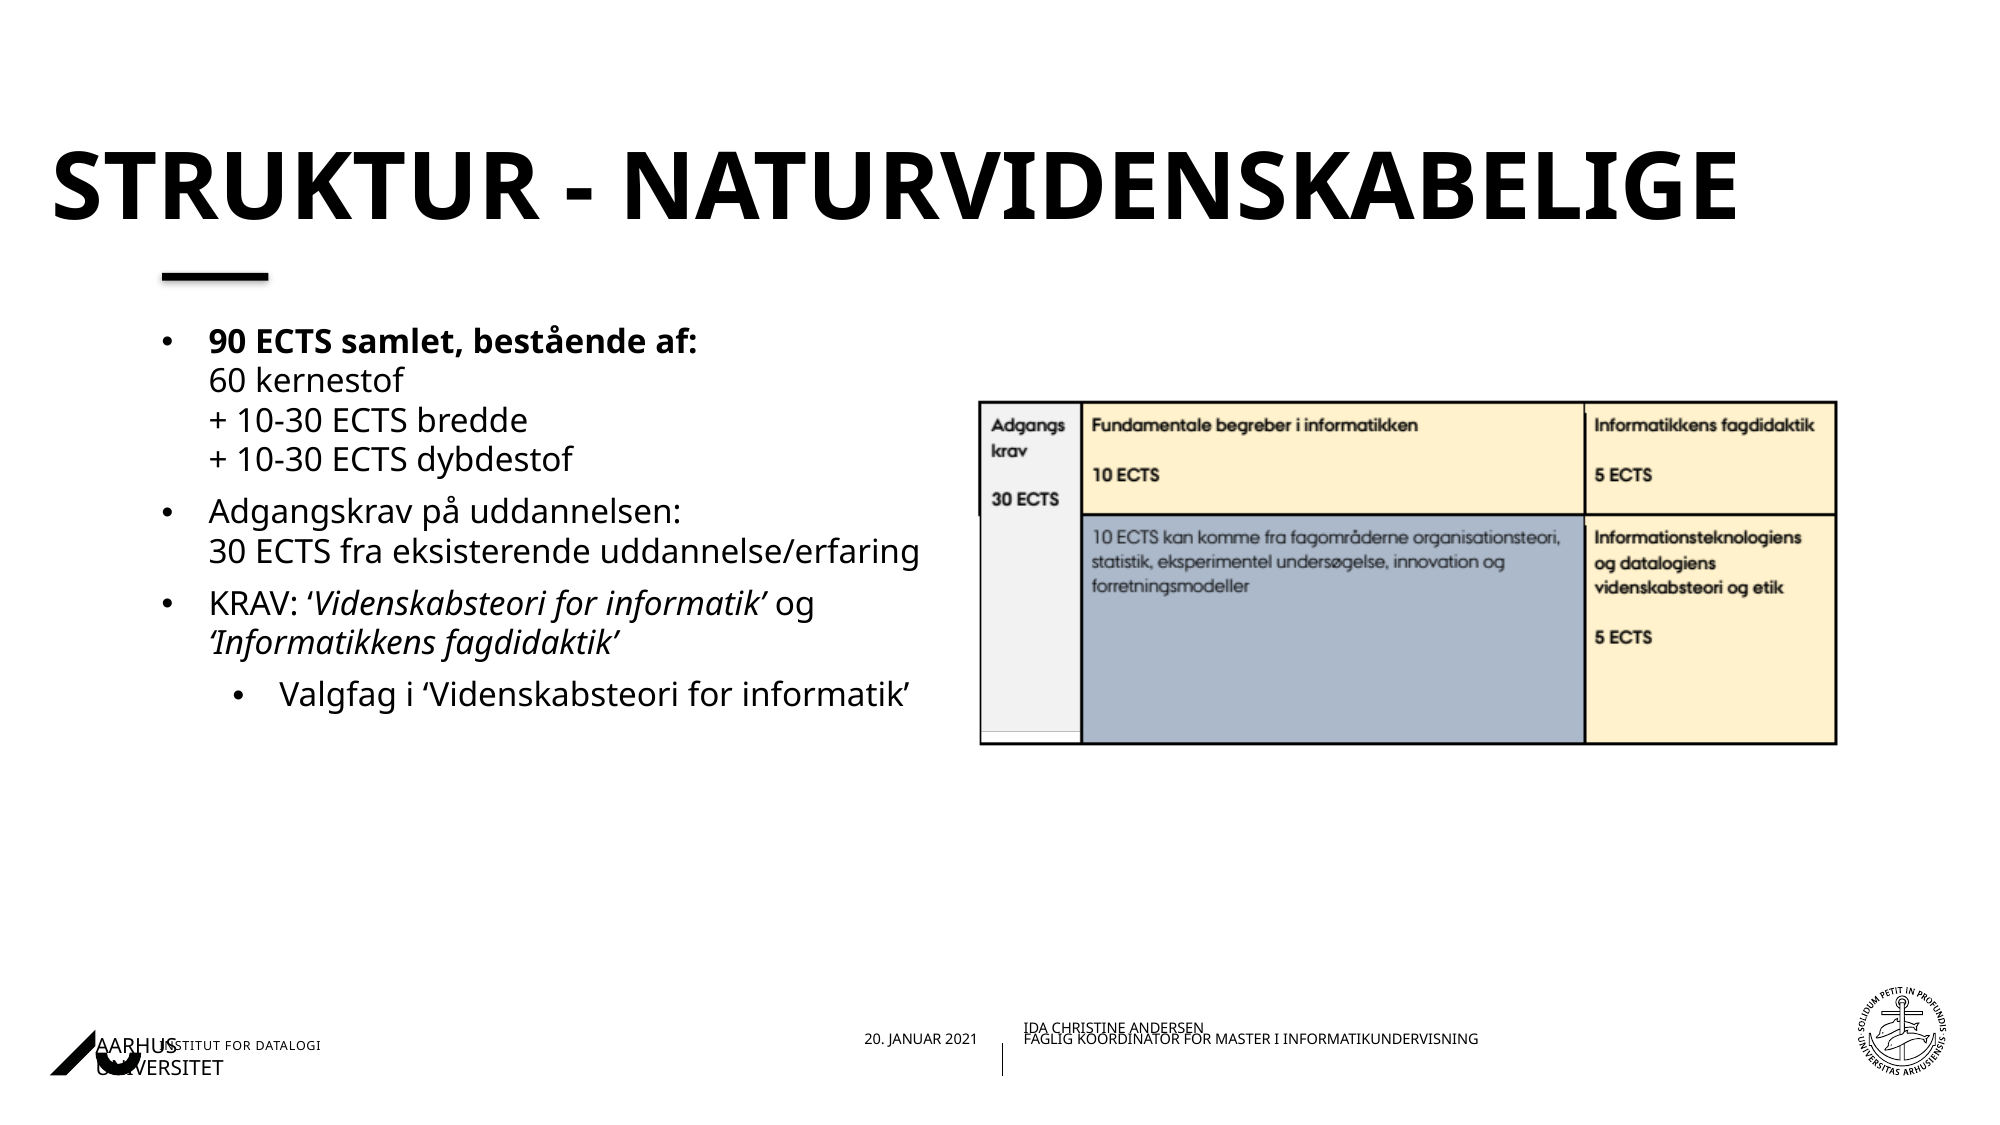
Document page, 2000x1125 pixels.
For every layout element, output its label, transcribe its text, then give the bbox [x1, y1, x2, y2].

text_box 90 ECTS samlet, bestående af: 60 kernestof + 10-30 ECTS bredde + 10-30 ECTS dybdestof Adgangskrav på uddannelsen: 30 ECTS fra eksisterende uddannelse/erfaring KRAV: ‘Videnskabsteori for informatik’ og ‘Informatikkens fagdidaktik’ Valgfag i ‘Videnskabsteori for informatik’ [161, 321, 1709, 968]
picture [834, 374, 1867, 751]
title Struktur - naturvidenskabelige [51, 24, 1948, 240]
